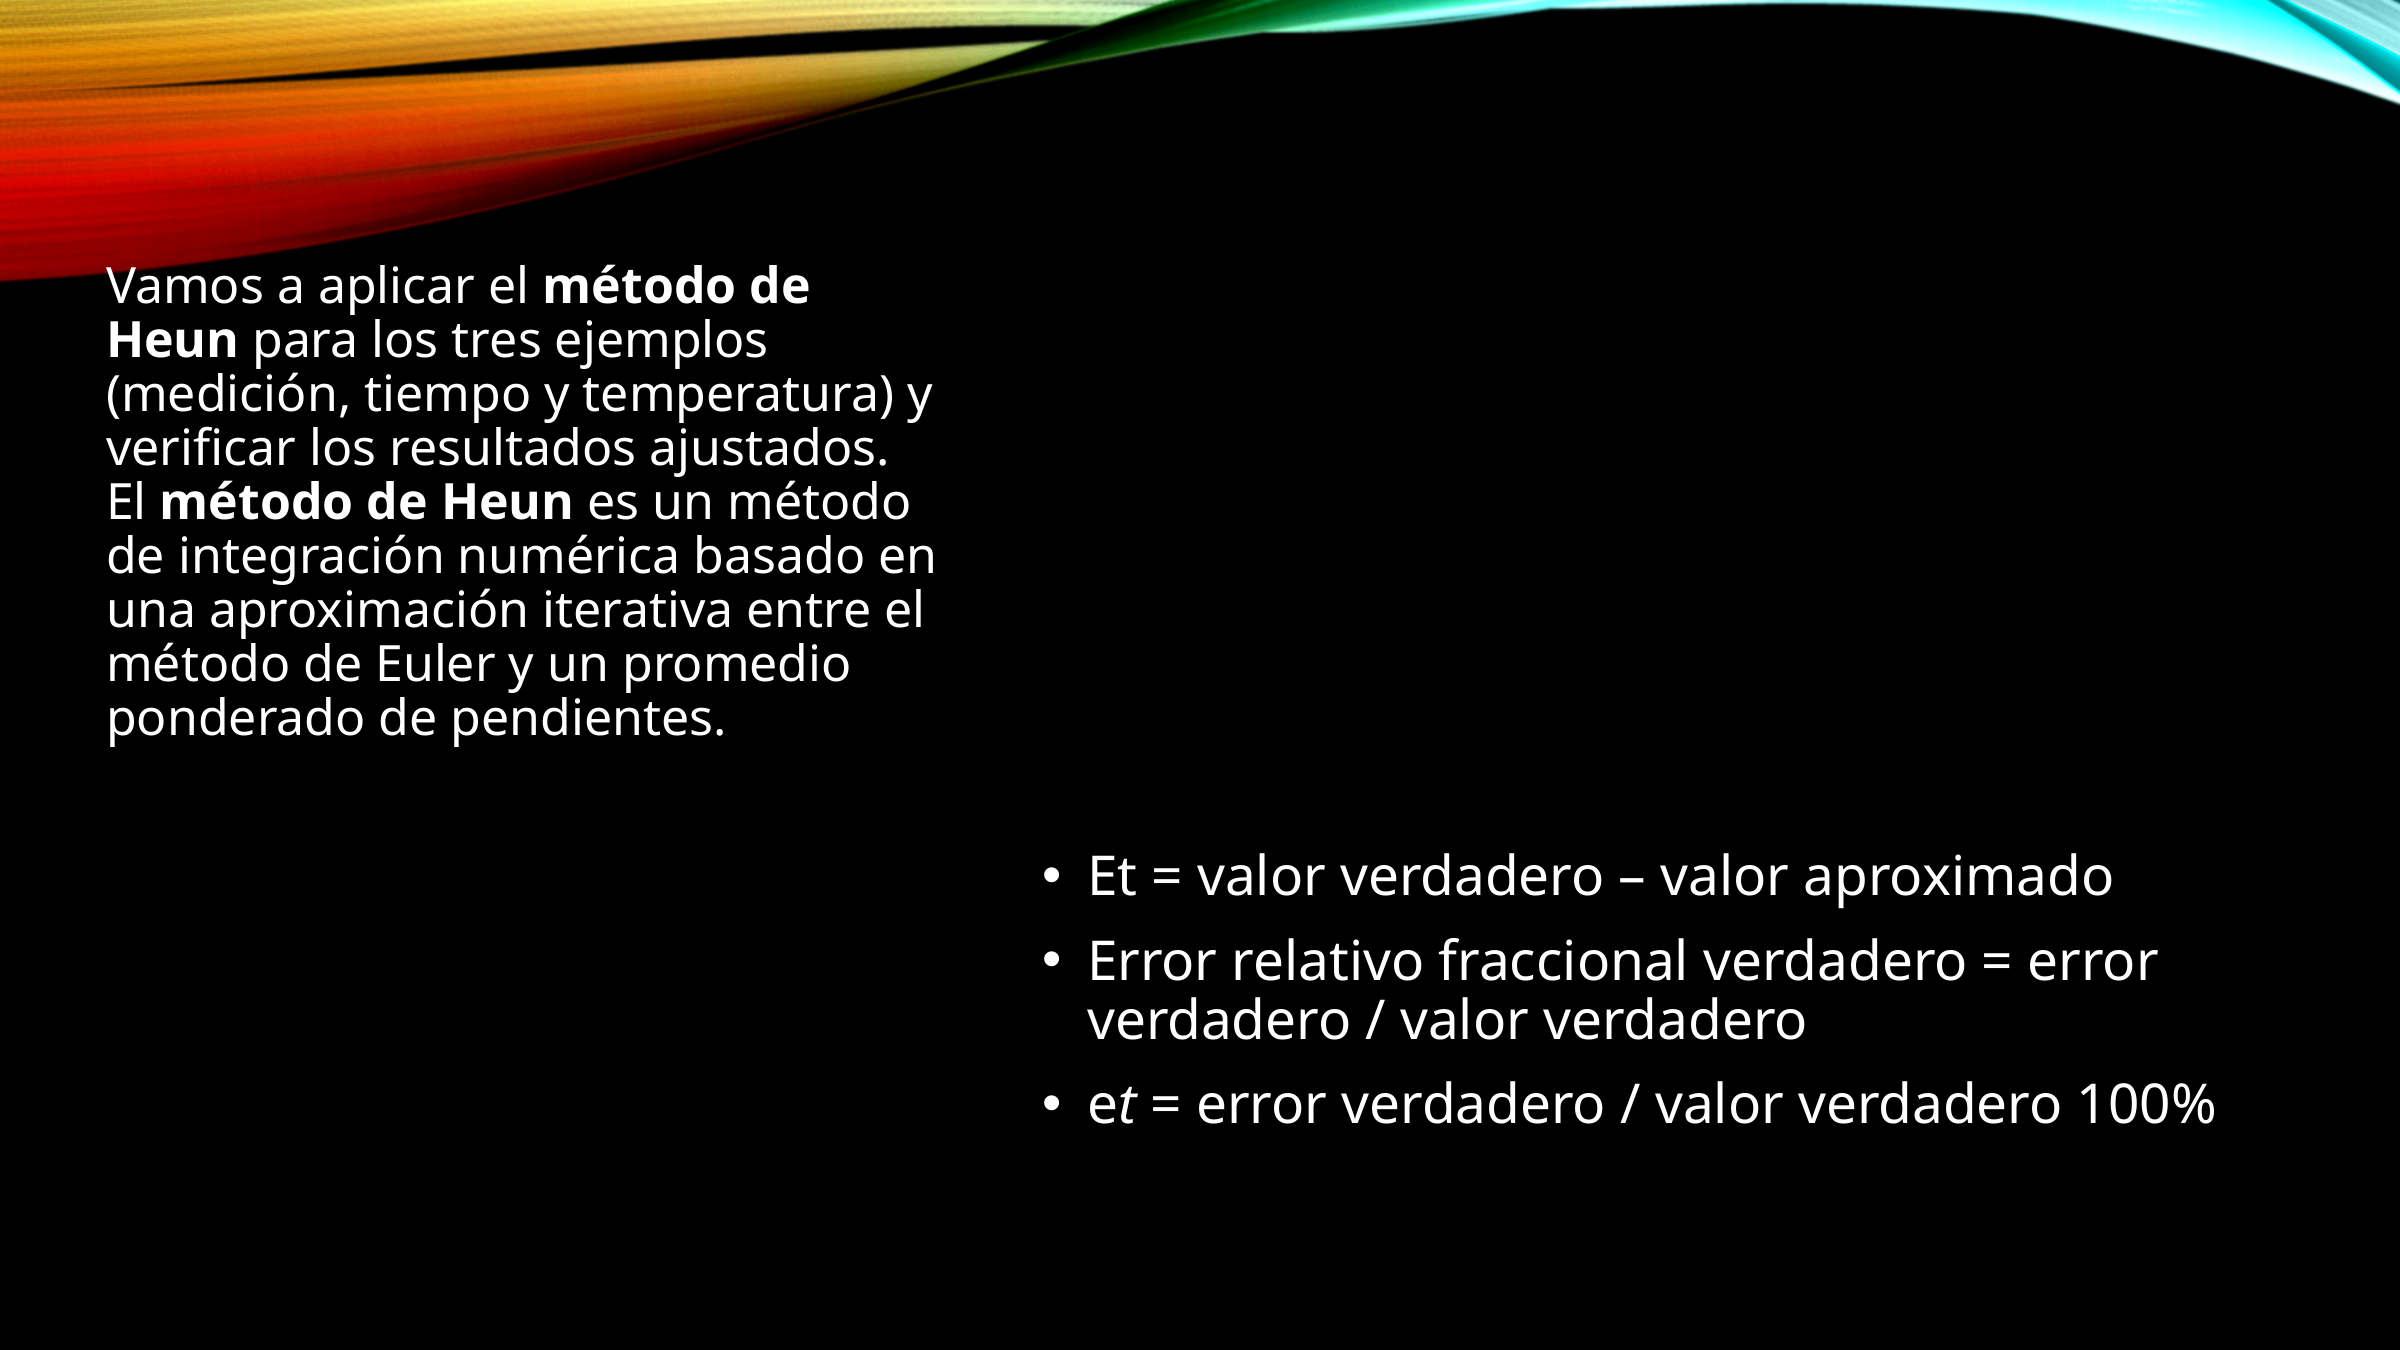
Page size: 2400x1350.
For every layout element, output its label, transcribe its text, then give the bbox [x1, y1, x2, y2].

list Et = valor verdadero – valor aproximado Error relativo fraccional verdadero = error verdadero / valor verdadero et = error verdadero / valor verdadero 100% [1027, 785, 2309, 1283]
list Vamos a aplicar el método de Heun para los tres ejemplos (medición, tiempo y temperatura) y verificar los resultados ajustados. El método de Heun es un método de integración numérica basado en una aproximación iterativa entre el método de Euler y un promedio ponderado de pendientes. [91, 252, 954, 1169]
picture [0, 0, 2400, 284]
